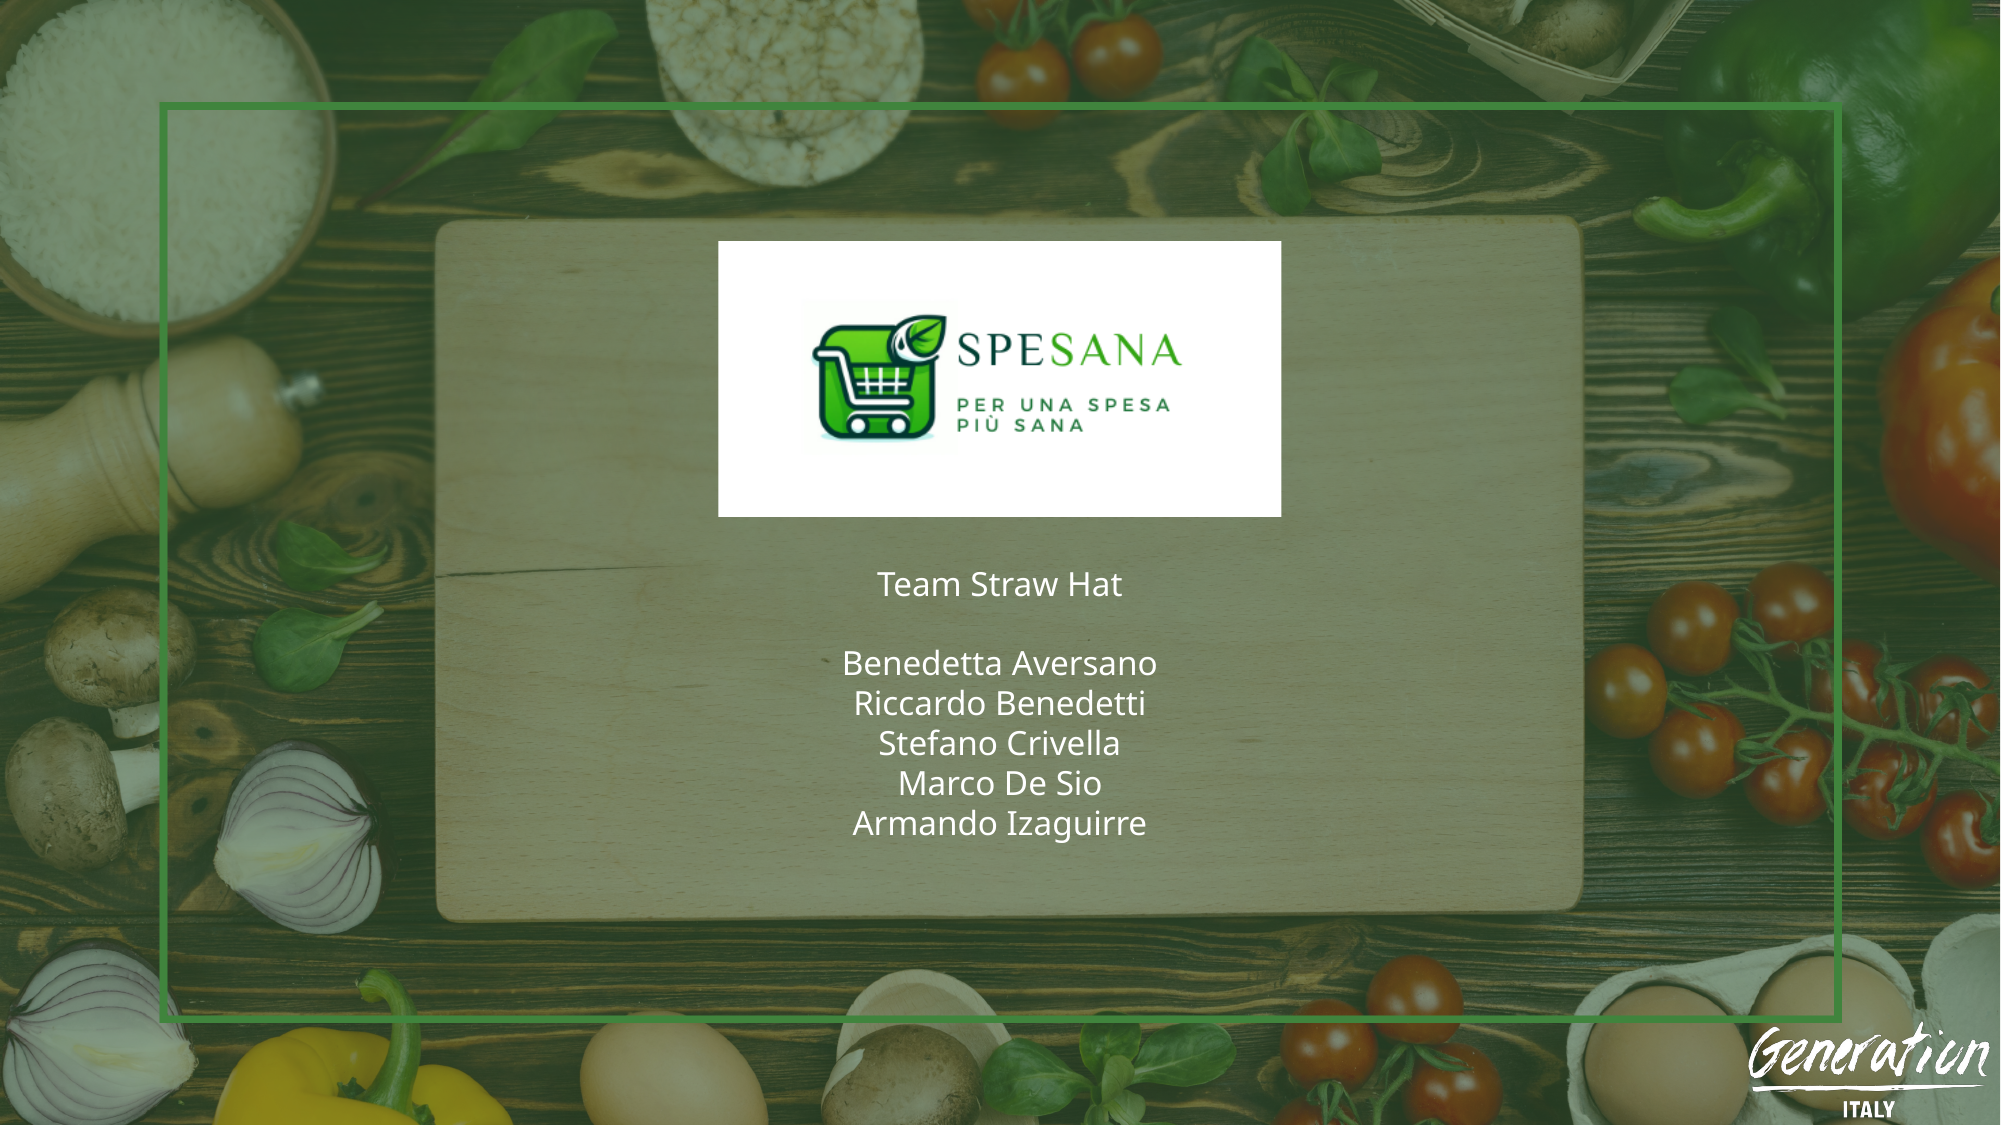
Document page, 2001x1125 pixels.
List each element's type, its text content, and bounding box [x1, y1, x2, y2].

text_box Team Straw Hat Benedetta Aversano Riccardo Benedetti Stefano Crivella Marco De Sio Armando Izaguirre [675, 555, 1325, 895]
picture [0, 0, 2001, 1125]
